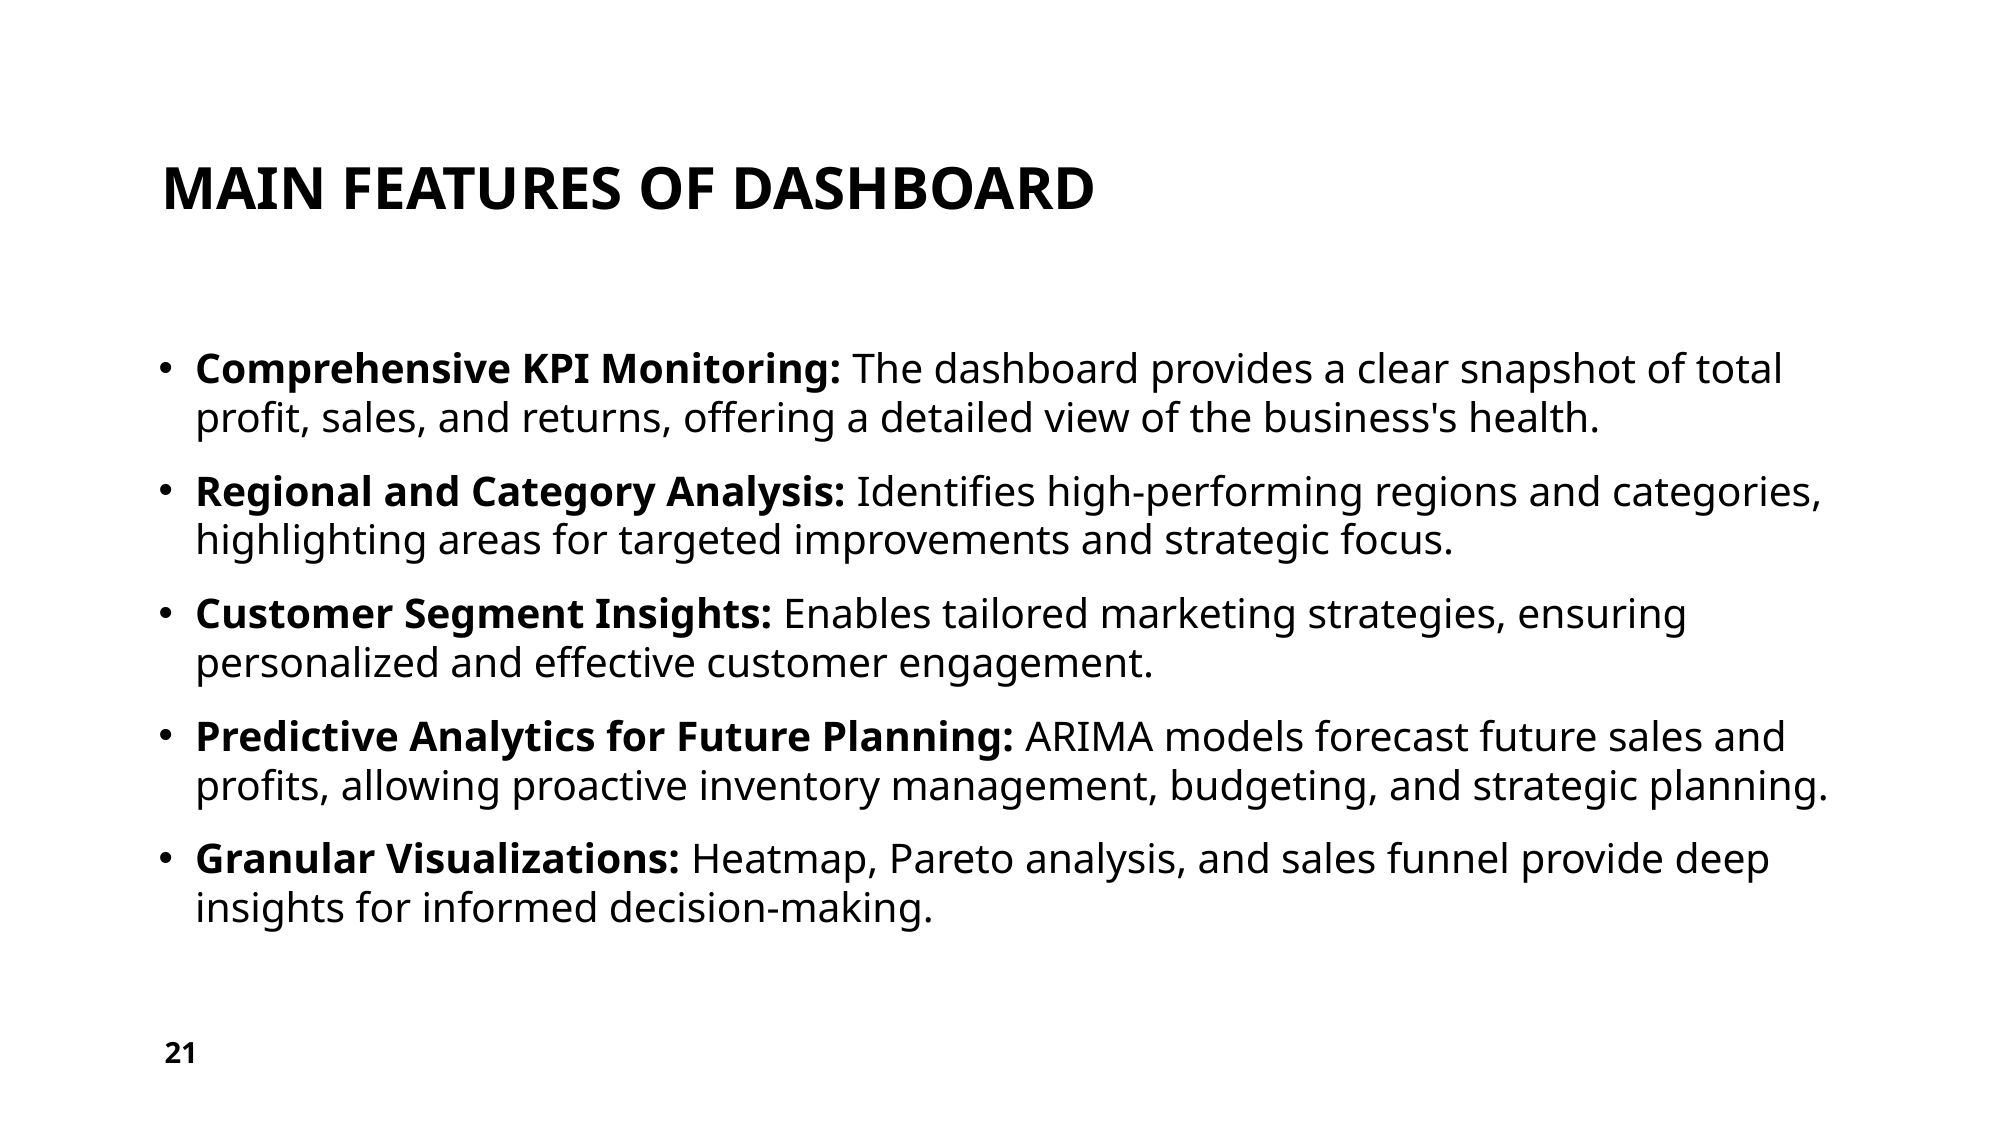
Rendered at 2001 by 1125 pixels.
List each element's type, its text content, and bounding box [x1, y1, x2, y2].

slide_number 21 [149, 1024, 588, 1085]
title Main features of dashboard [146, 11, 1854, 230]
list Comprehensive KPI Monitoring: The dashboard provides a clear snapshot of total profit, sales, and returns, offering a detailed view of the business's health. Regional and Category Analysis: Identifies high-performing regions and categories, highlighting areas for targeted improvements and strategic focus. Customer Segment Insights: Enables tailored marketing strategies, ensuring personalized and effective customer engagement. Predictive Analytics for Future Planning: ARIMA models forecast future sales and profits, allowing proactive inventory management, budgeting, and strategic planning. Granular Visualizations: Heatmap, Pareto analysis, and sales funnel provide deep insights for informed decision-making. [143, 335, 1851, 980]
